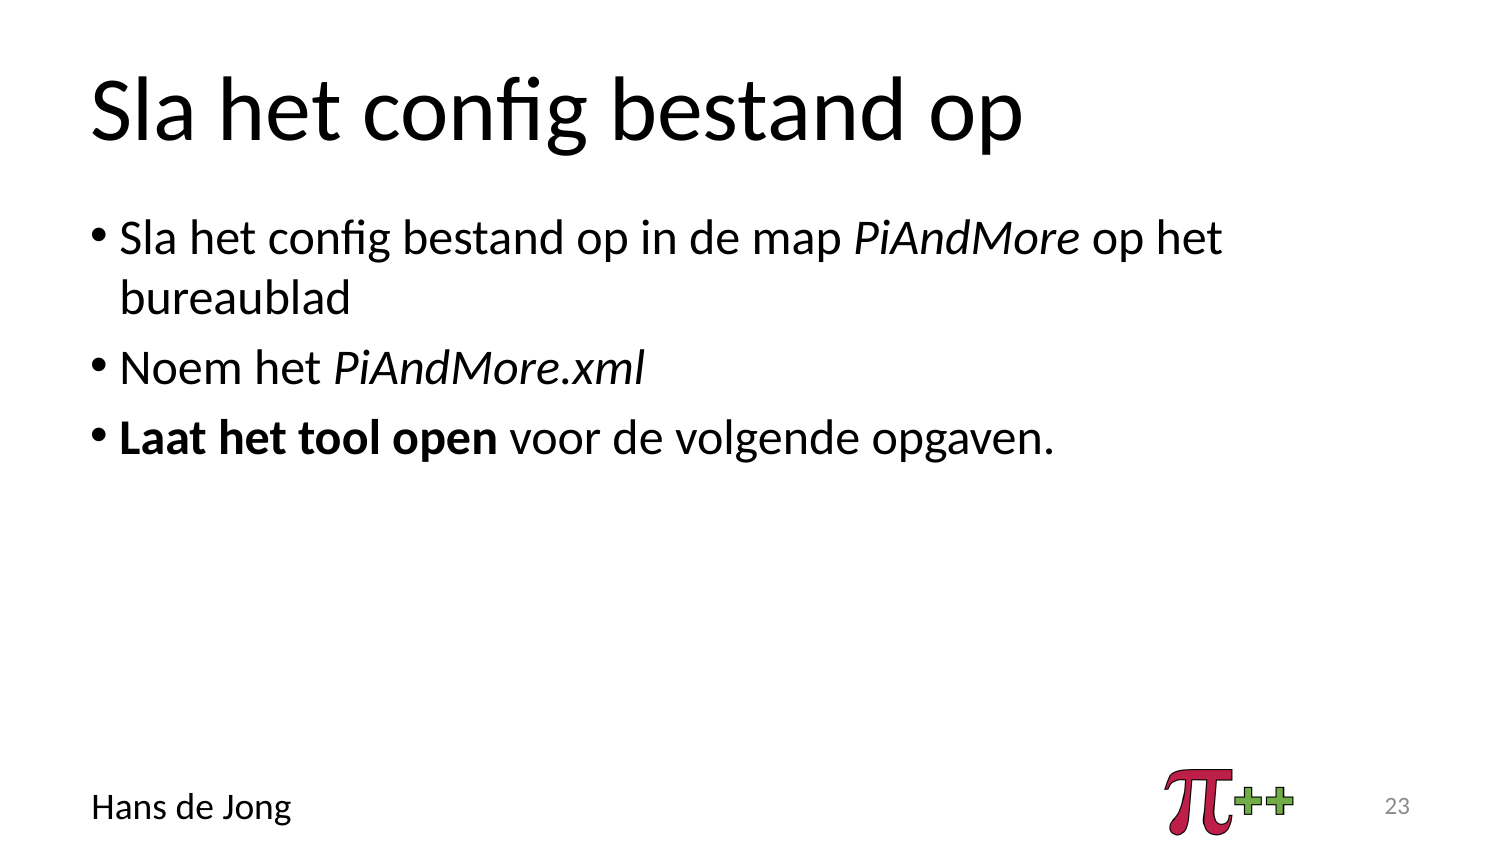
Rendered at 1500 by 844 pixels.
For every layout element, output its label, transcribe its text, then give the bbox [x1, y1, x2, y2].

slide_number 23 [1340, 782, 1425, 827]
list Sla het config bestand op in de map PiAndMore op het bureaublad Noem het PiAndMore.xml Laat het tool open voor de volgende opgaven. [75, 196, 1425, 754]
picture [1163, 768, 1294, 836]
title Sla het config bestand op [75, 33, 1425, 175]
